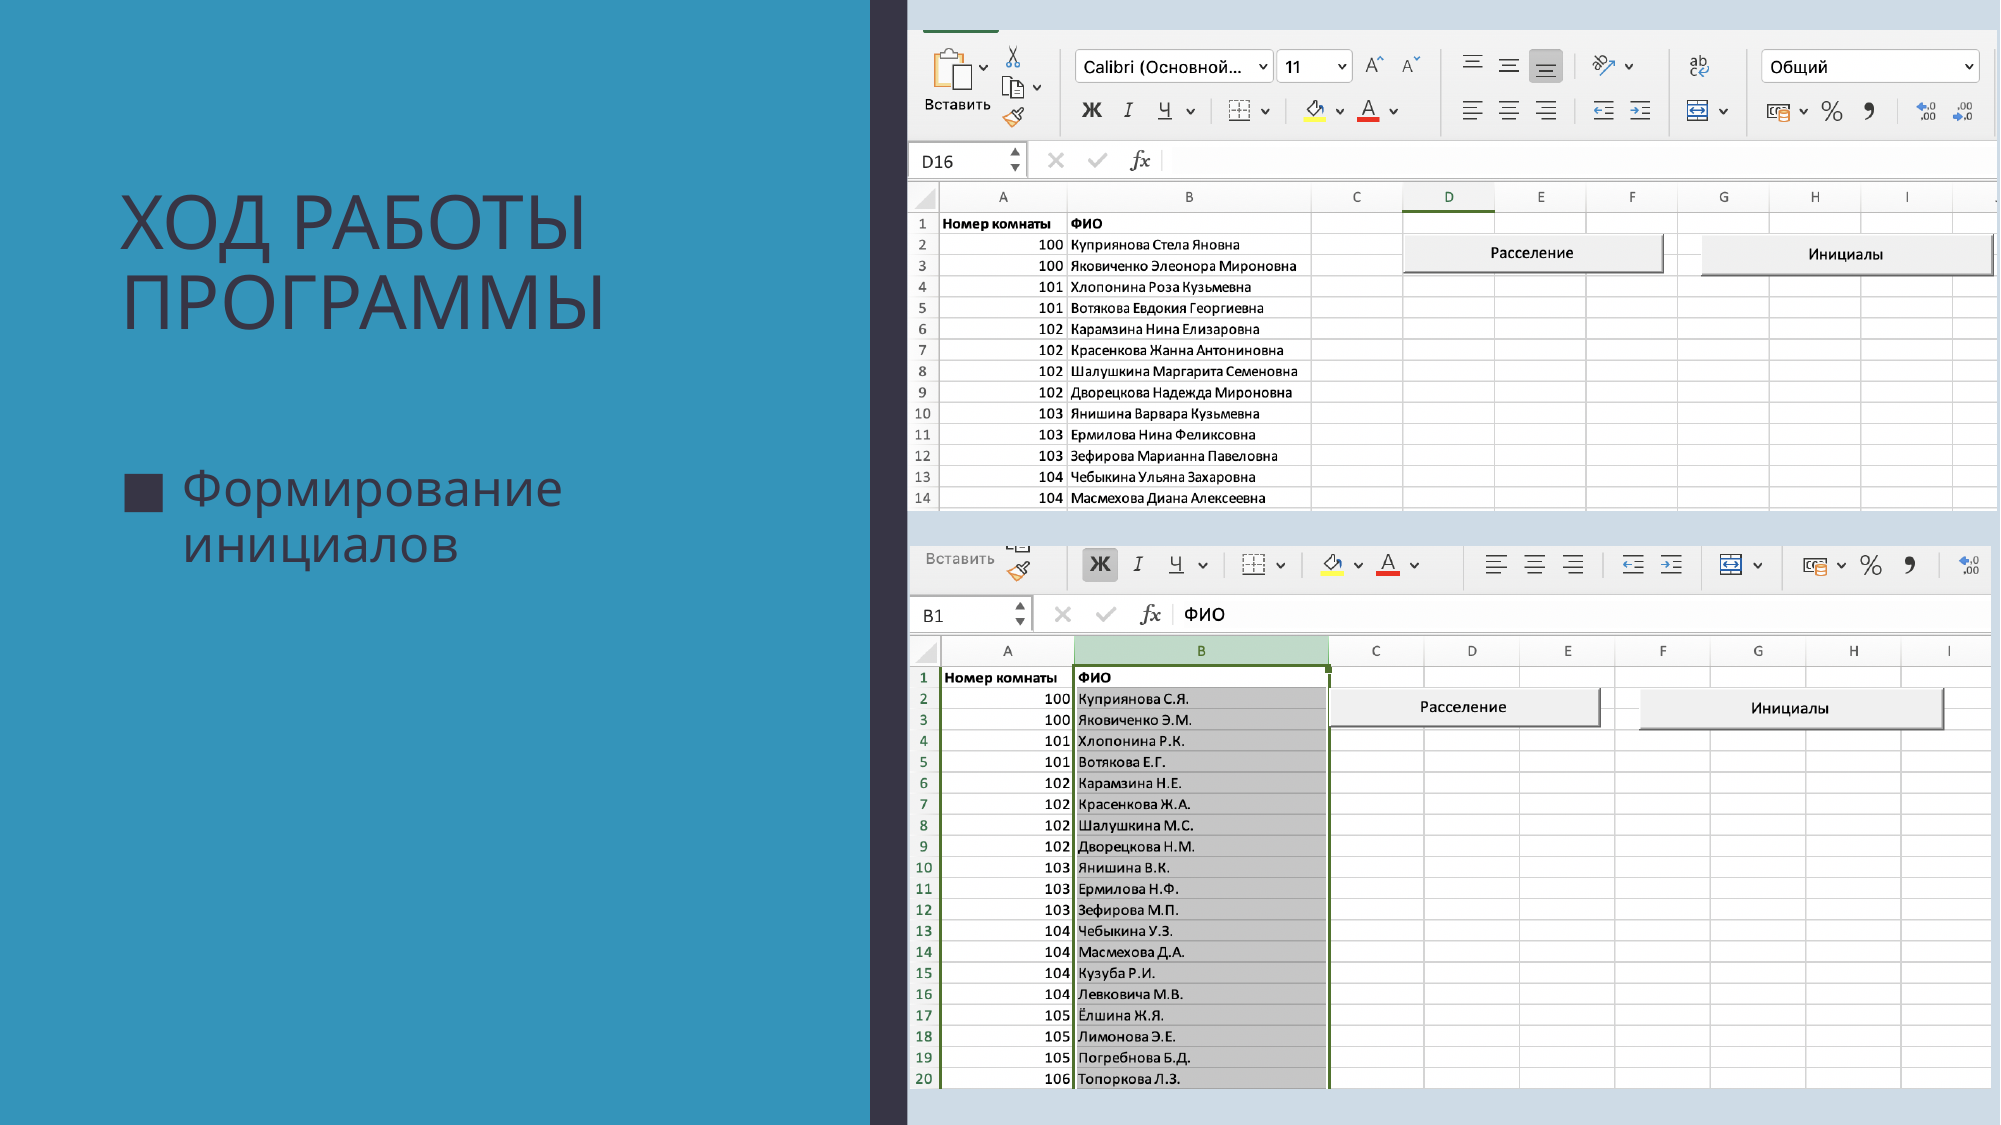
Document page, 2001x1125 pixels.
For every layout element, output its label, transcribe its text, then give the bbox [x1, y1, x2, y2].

picture [907, 30, 1998, 511]
picture [909, 546, 1995, 1089]
text_box [0, 0, 868, 1125]
list Формирование инициалов [105, 453, 763, 1024]
title Ход работы программы [105, 178, 851, 436]
text_box [868, 0, 909, 1125]
